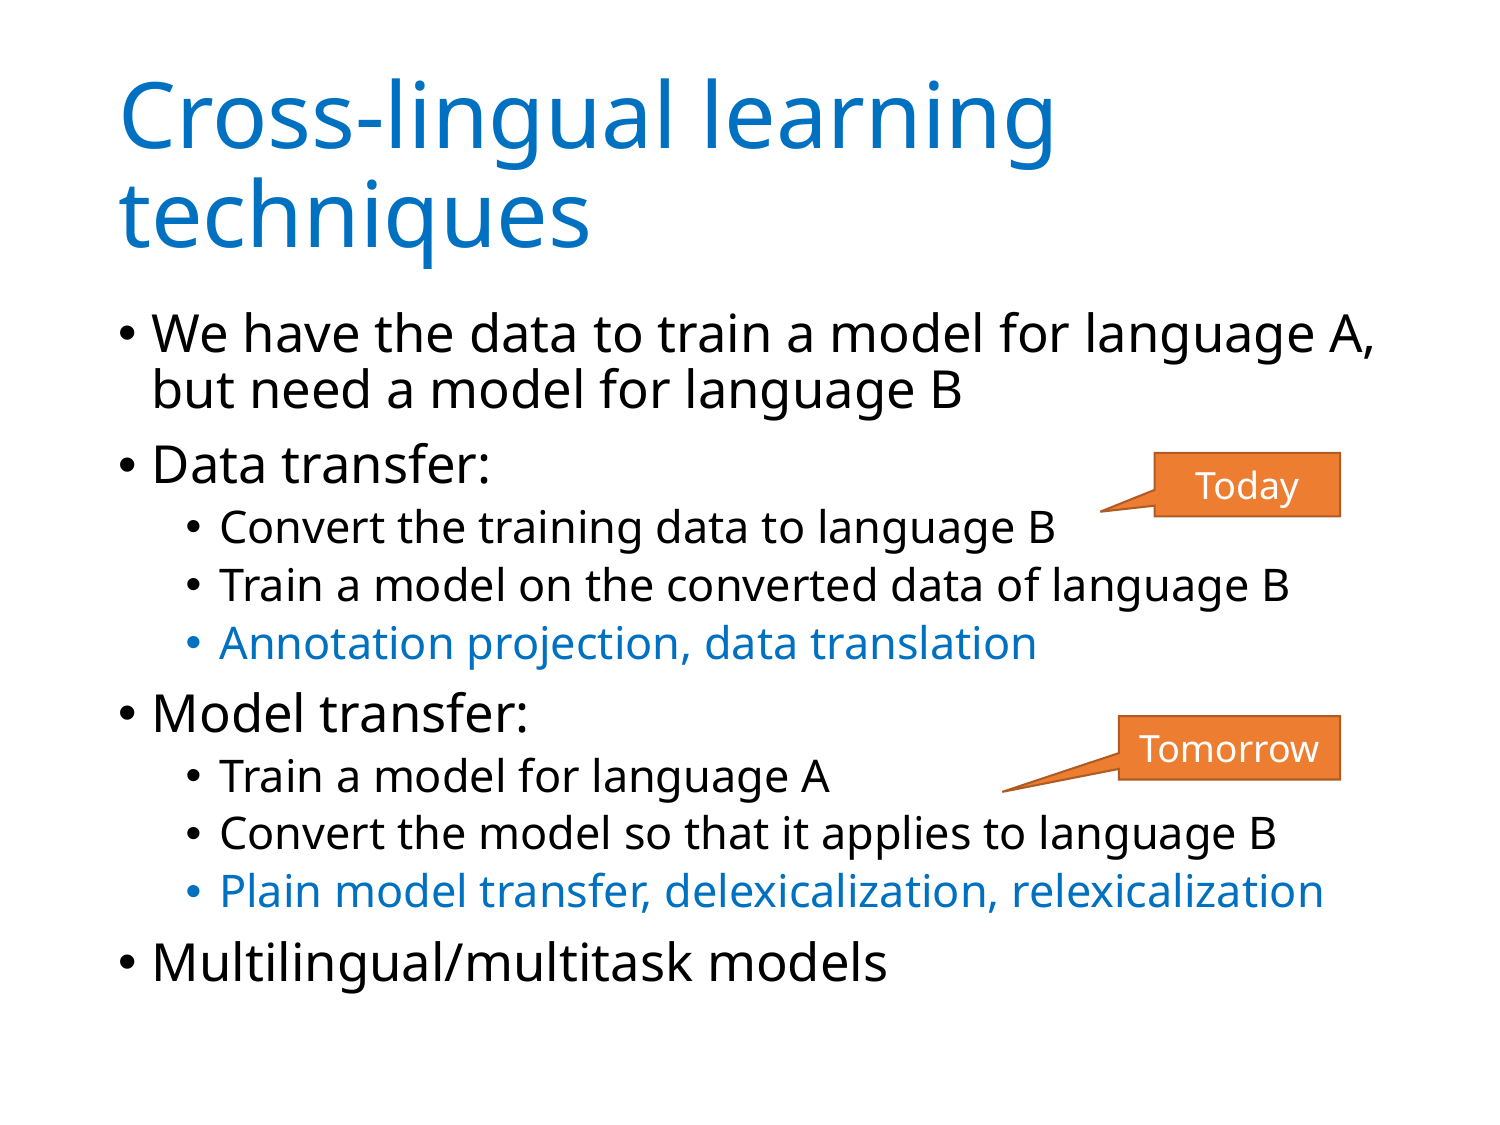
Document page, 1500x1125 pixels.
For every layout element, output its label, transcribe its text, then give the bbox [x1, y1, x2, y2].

list We have the data to train a model for language A, but need a model for language B Data transfer: Convert the training data to language B Train a model on the converted data of language B Annotation projection, data translation Model transfer: Train a model for language A Convert the model so that it applies to language B Plain model transfer, delexicalization, relexicalization Multilingual/multitask models [103, 299, 1397, 1014]
text_box Tomorrow [1001, 715, 1342, 793]
text_box Today [1099, 451, 1342, 518]
title Cross-lingual learning techniques [103, 59, 1397, 278]
